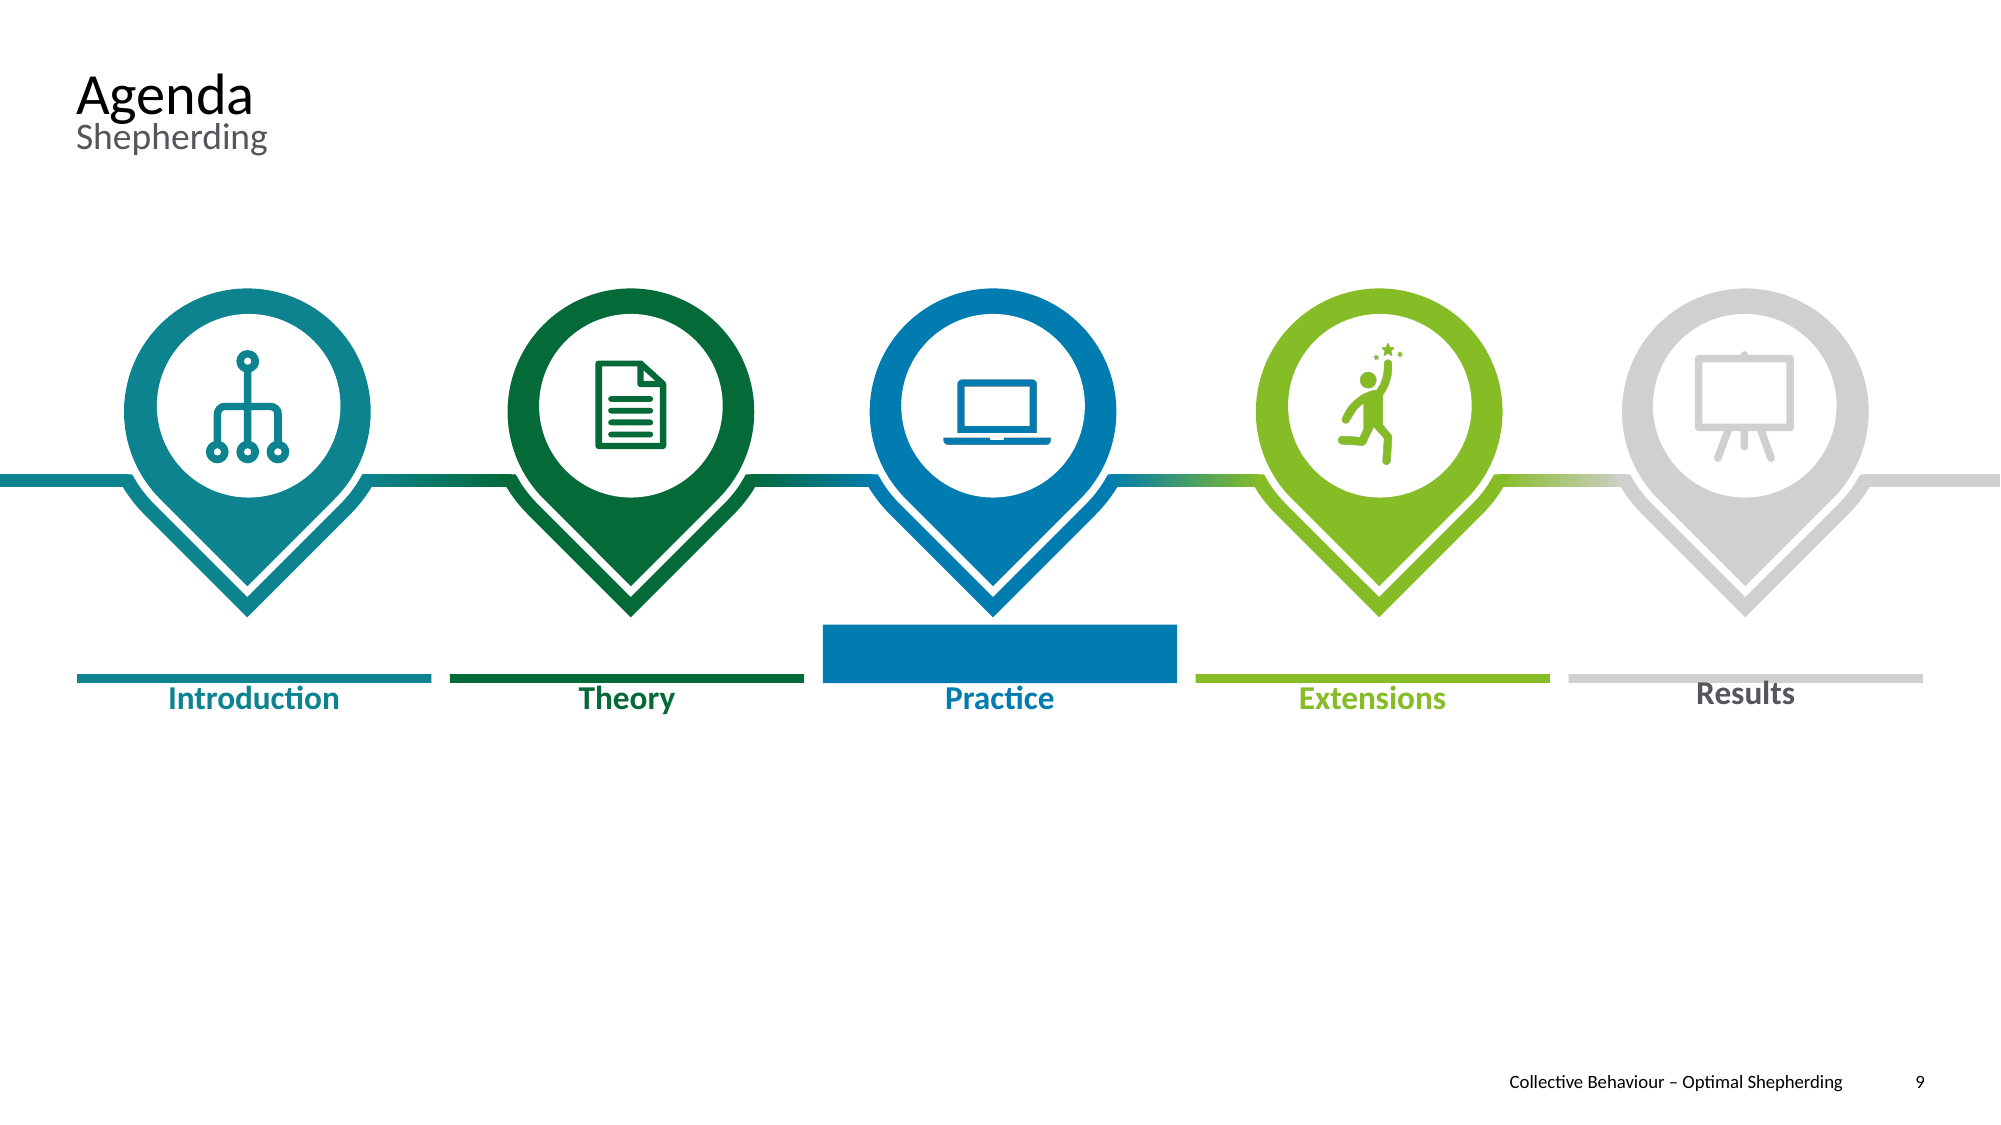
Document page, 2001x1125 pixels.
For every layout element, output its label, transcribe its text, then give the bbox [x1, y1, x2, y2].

text_box [1880, 474, 2000, 487]
title Agenda [76, 56, 1926, 112]
text_box Results [1568, 523, 1923, 773]
text_box Theory [449, 523, 805, 793]
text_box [595, 360, 667, 450]
text_box [539, 313, 723, 498]
picture [941, 356, 1053, 468]
text_box [0, 474, 110, 487]
text_box [750, 474, 856, 487]
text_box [1247, 288, 1511, 618]
picture [1307, 339, 1438, 470]
text_box Extensions [1195, 523, 1550, 793]
text_box [1129, 474, 1242, 487]
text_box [861, 288, 1125, 618]
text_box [1613, 288, 1877, 618]
text_box Practice [822, 523, 1178, 793]
text_box [383, 474, 505, 487]
text_box [507, 288, 755, 587]
text_box Introduction [77, 523, 432, 793]
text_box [115, 288, 379, 618]
list Shepherding [76, 112, 1926, 237]
text_box [1515, 474, 1608, 487]
text_box [499, 474, 756, 618]
